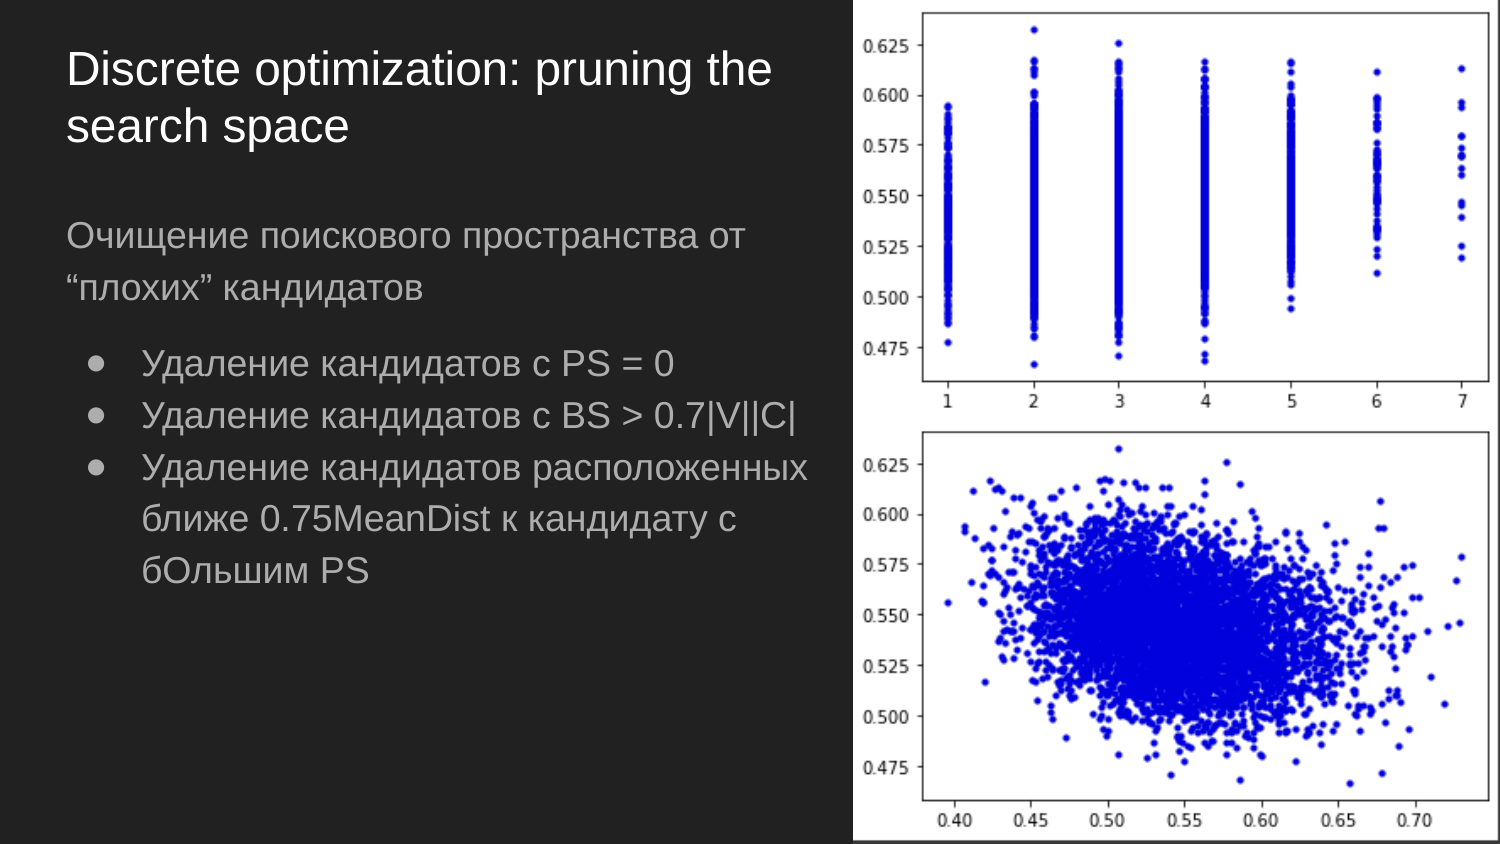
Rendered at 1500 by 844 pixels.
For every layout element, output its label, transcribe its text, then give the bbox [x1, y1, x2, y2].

picture [853, 0, 1500, 844]
title Discrete optimization: pruning the search space [51, 22, 843, 167]
list Очищение поискового пространства от “плохих” кандидатов Удаление кандидатов с PS = 0 Удаление кандидатов с BS > 0.7|V||C| Удаление кандидатов расположенных ближе 0.75MeanDist к кандидату с бОльшим PS [51, 189, 825, 750]
